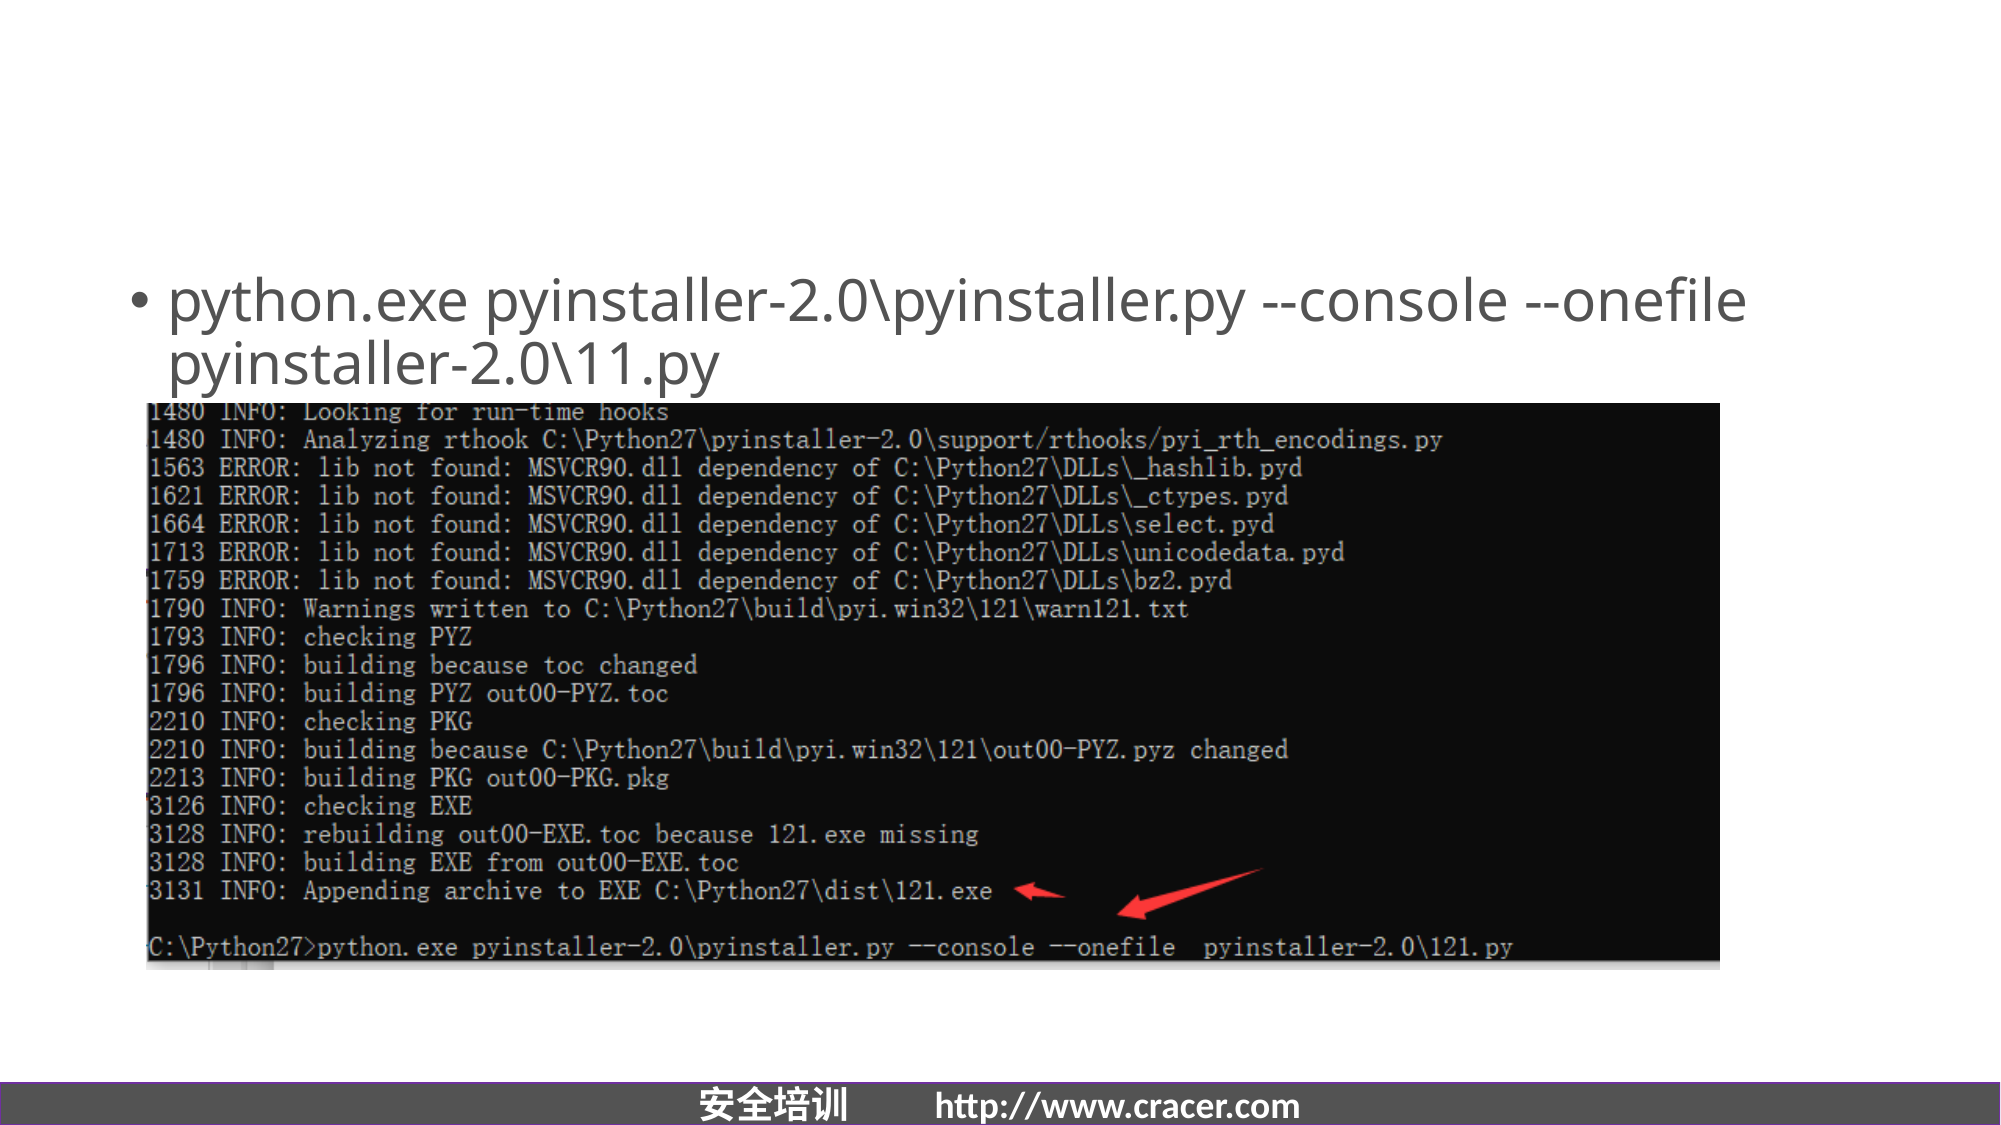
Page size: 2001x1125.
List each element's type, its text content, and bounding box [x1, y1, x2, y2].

list python.exe pyinstaller-2.0\pyinstaller.py --console --onefile pyinstaller-2.0\11.py [114, 263, 1840, 954]
picture [146, 403, 1720, 970]
